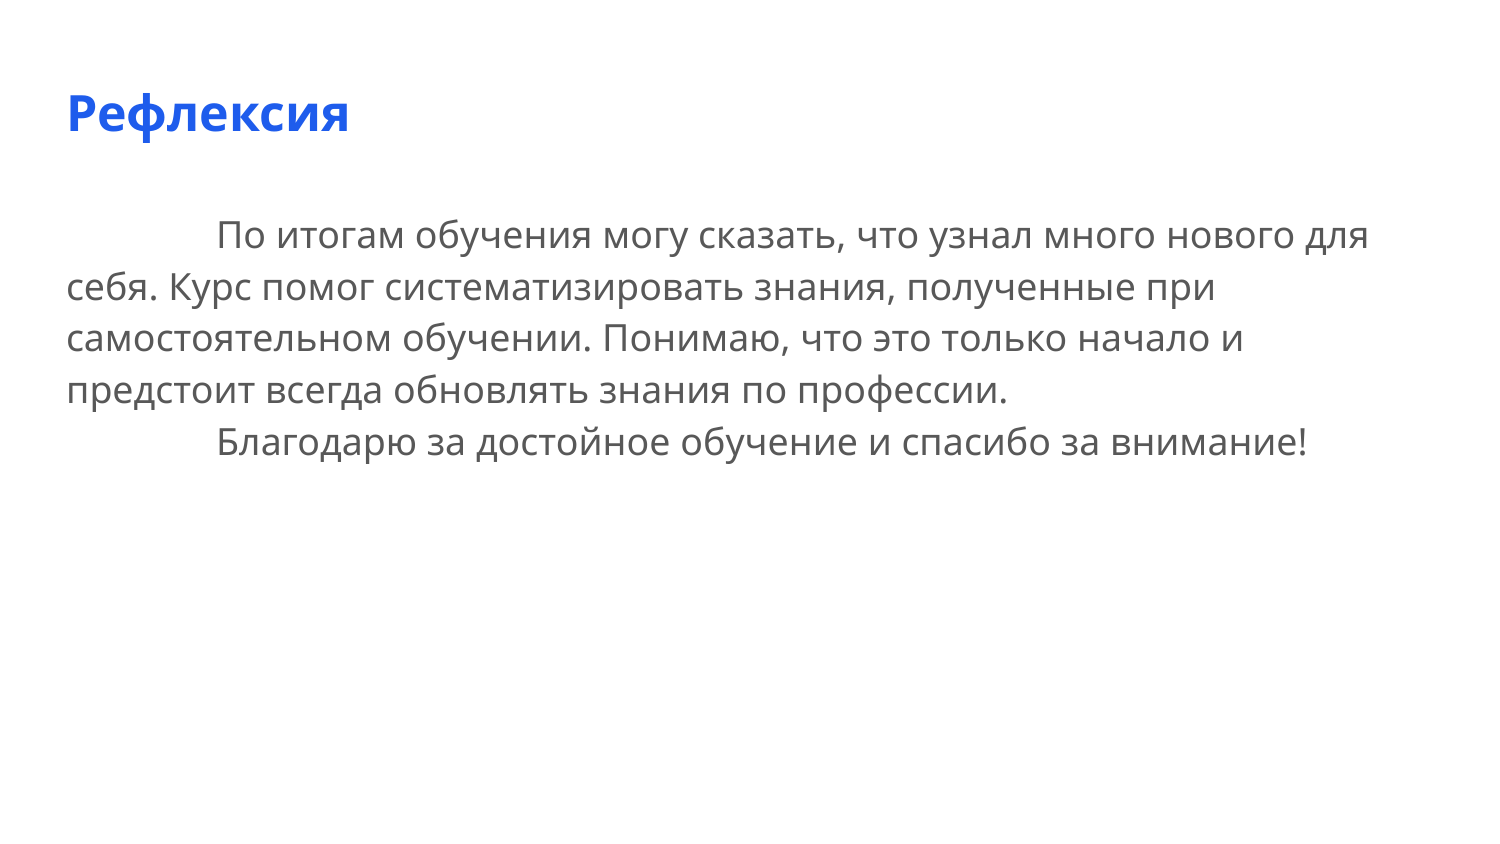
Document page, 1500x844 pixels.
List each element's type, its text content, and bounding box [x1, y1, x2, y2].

list По итогам обучения могу сказать, что узнал много нового для себя. Курс помог систематизировать знания, полученные при самостоятельном обучении. Понимаю, что это только начало и предстоит всегда обновлять знания по профессии. Благодарю за достойное обучение и спасибо за внимание! [51, 189, 1449, 750]
title Рефлексия [51, 72, 1449, 167]
